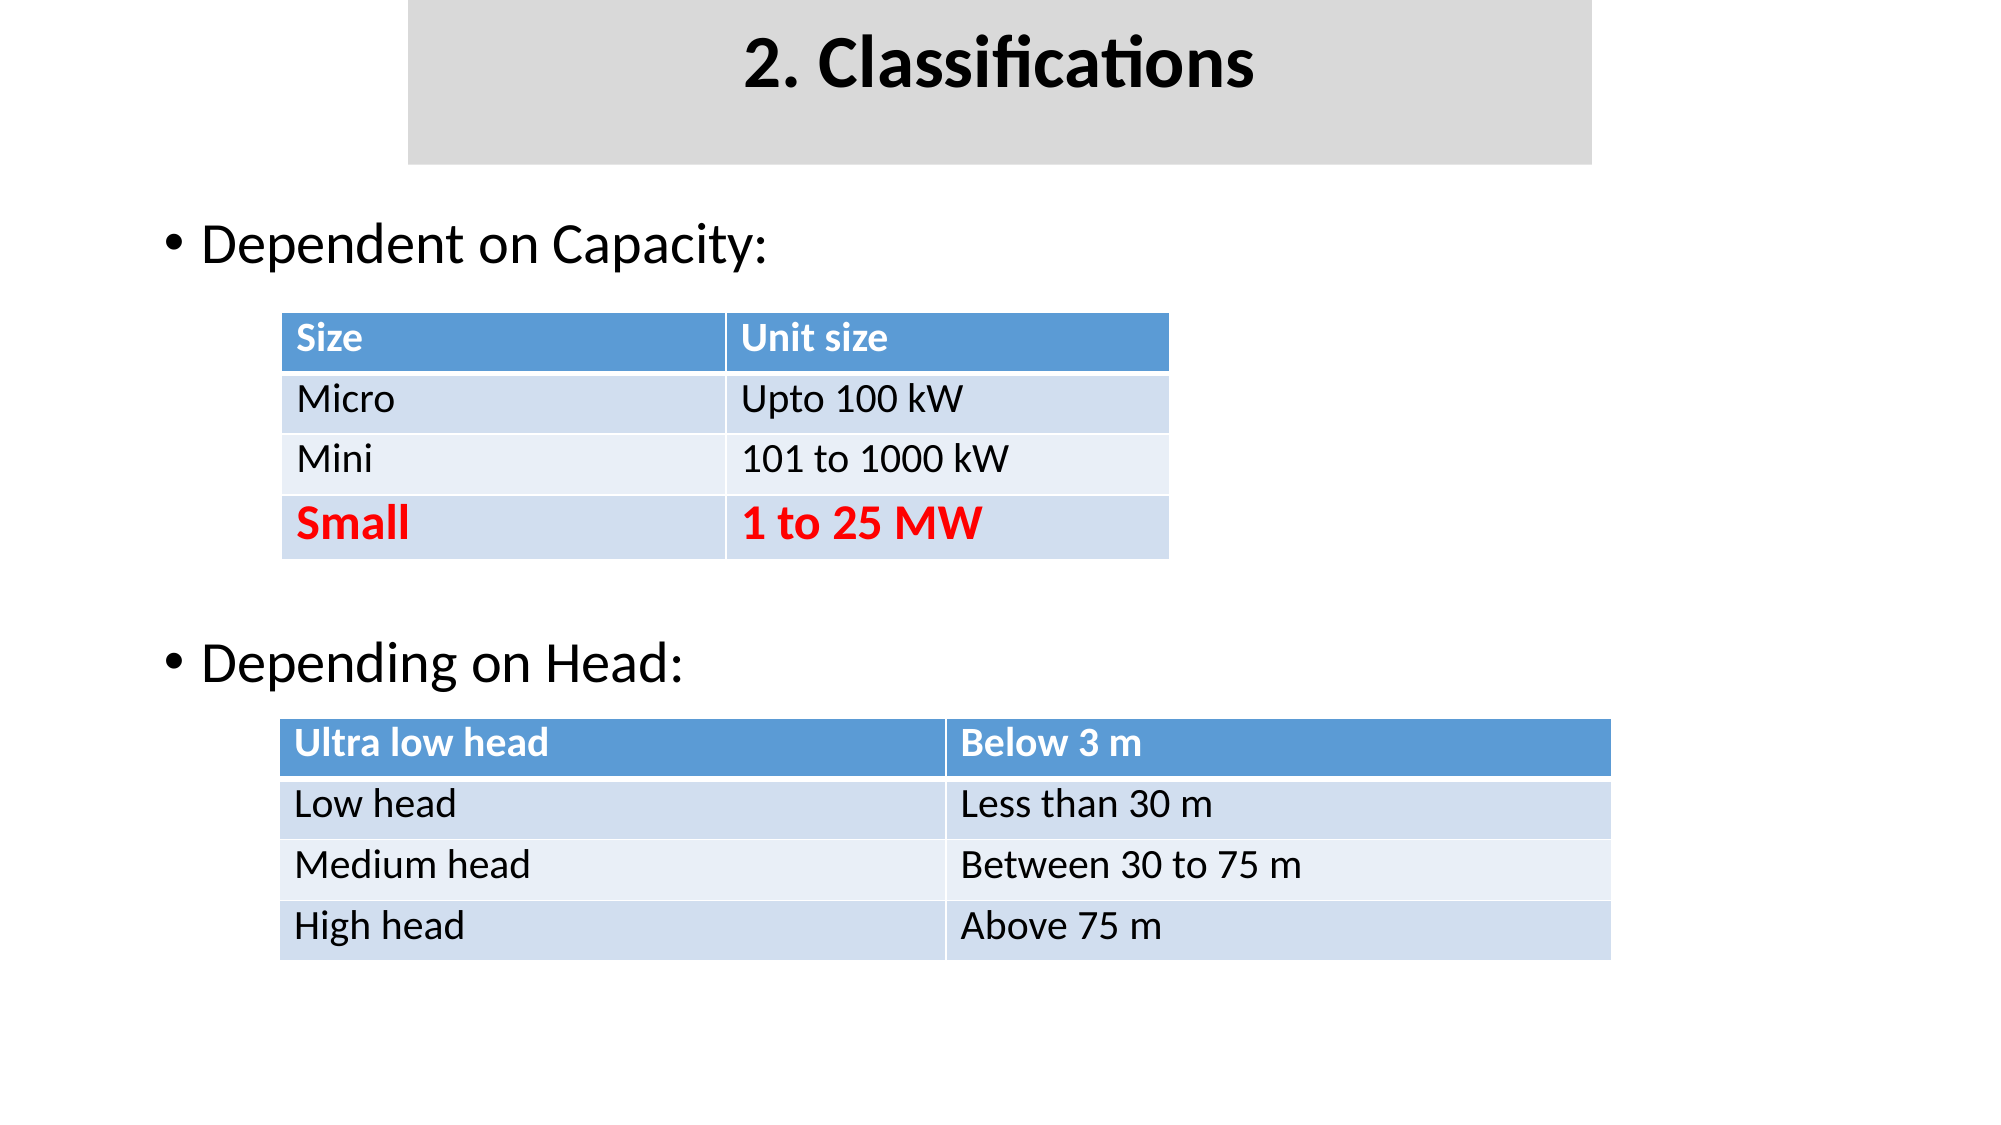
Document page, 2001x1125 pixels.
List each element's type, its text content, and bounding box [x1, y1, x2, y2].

table_cell 1 to 25 MW [727, 496, 1169, 559]
table_cell Small [282, 496, 725, 559]
table_cell 101 to 1000 kW [727, 435, 1169, 494]
table_cell Upto 100 kW [727, 376, 1169, 433]
table_cell Micro [282, 376, 725, 433]
title 2. Classifications [408, 0, 1592, 165]
table_header Below 3 m [947, 719, 1611, 776]
table_cell Mini [282, 435, 725, 494]
table_cell Between 30 to 75 m [947, 840, 1611, 900]
table_header Ultra low head [280, 719, 945, 776]
table_cell Less than 30 m [947, 782, 1611, 839]
list Dependent on Capacity: Depending on Head: [148, 205, 1874, 920]
table_cell Medium head [280, 840, 945, 900]
table_header Size [282, 313, 725, 371]
table_cell Low head [280, 782, 945, 839]
table_header Unit size [727, 313, 1169, 371]
table_cell Above 75 m [947, 901, 1611, 960]
table_cell High head [280, 901, 945, 960]
